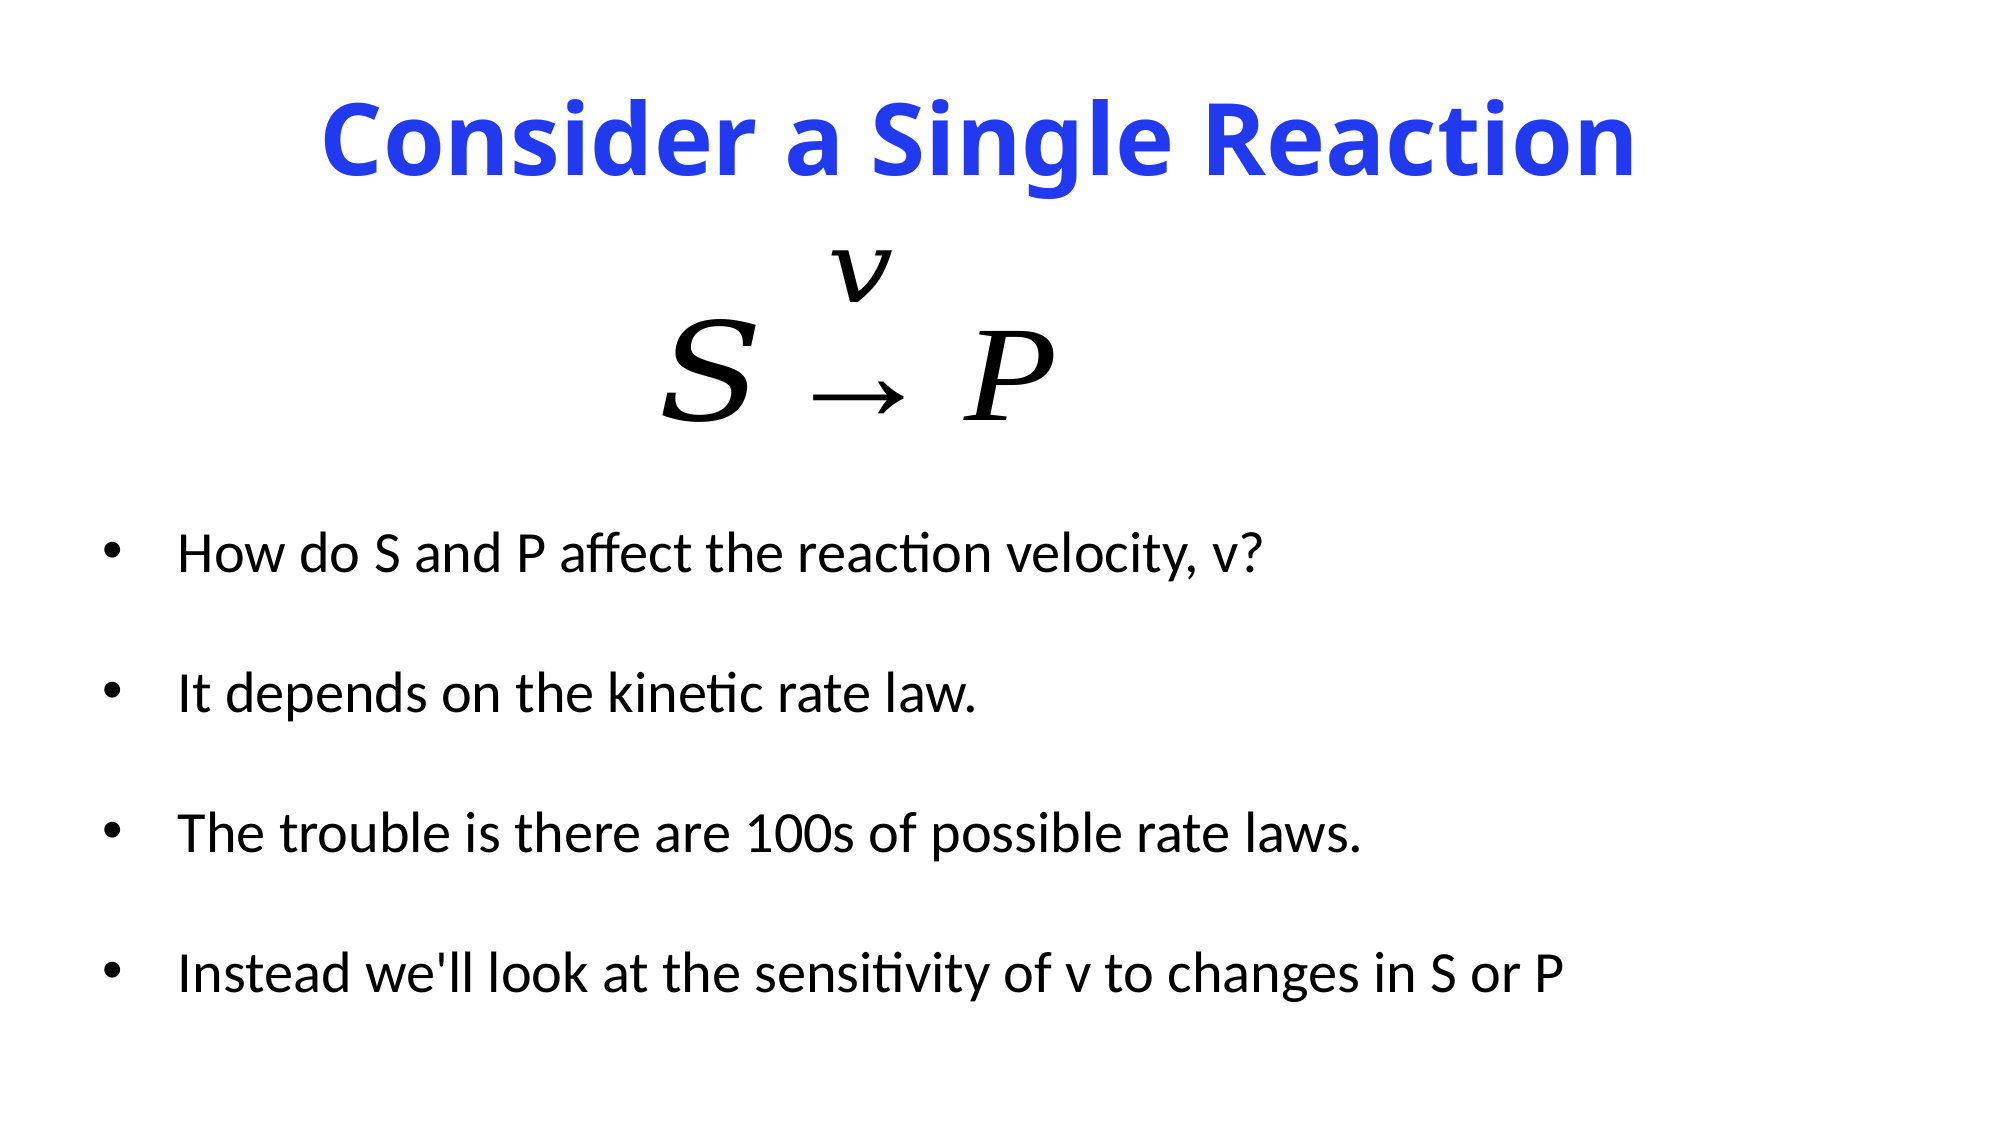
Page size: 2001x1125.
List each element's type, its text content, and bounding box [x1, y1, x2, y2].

title Consider a Single Reaction [13, 34, 1947, 253]
text_box How do S and P affect the reaction velocity, v? It depends on the kinetic rate law. The trouble is there are 100s of possible rate laws. Instead we'll look at the sensitivity of v to changes in S or P [88, 507, 1607, 1012]
